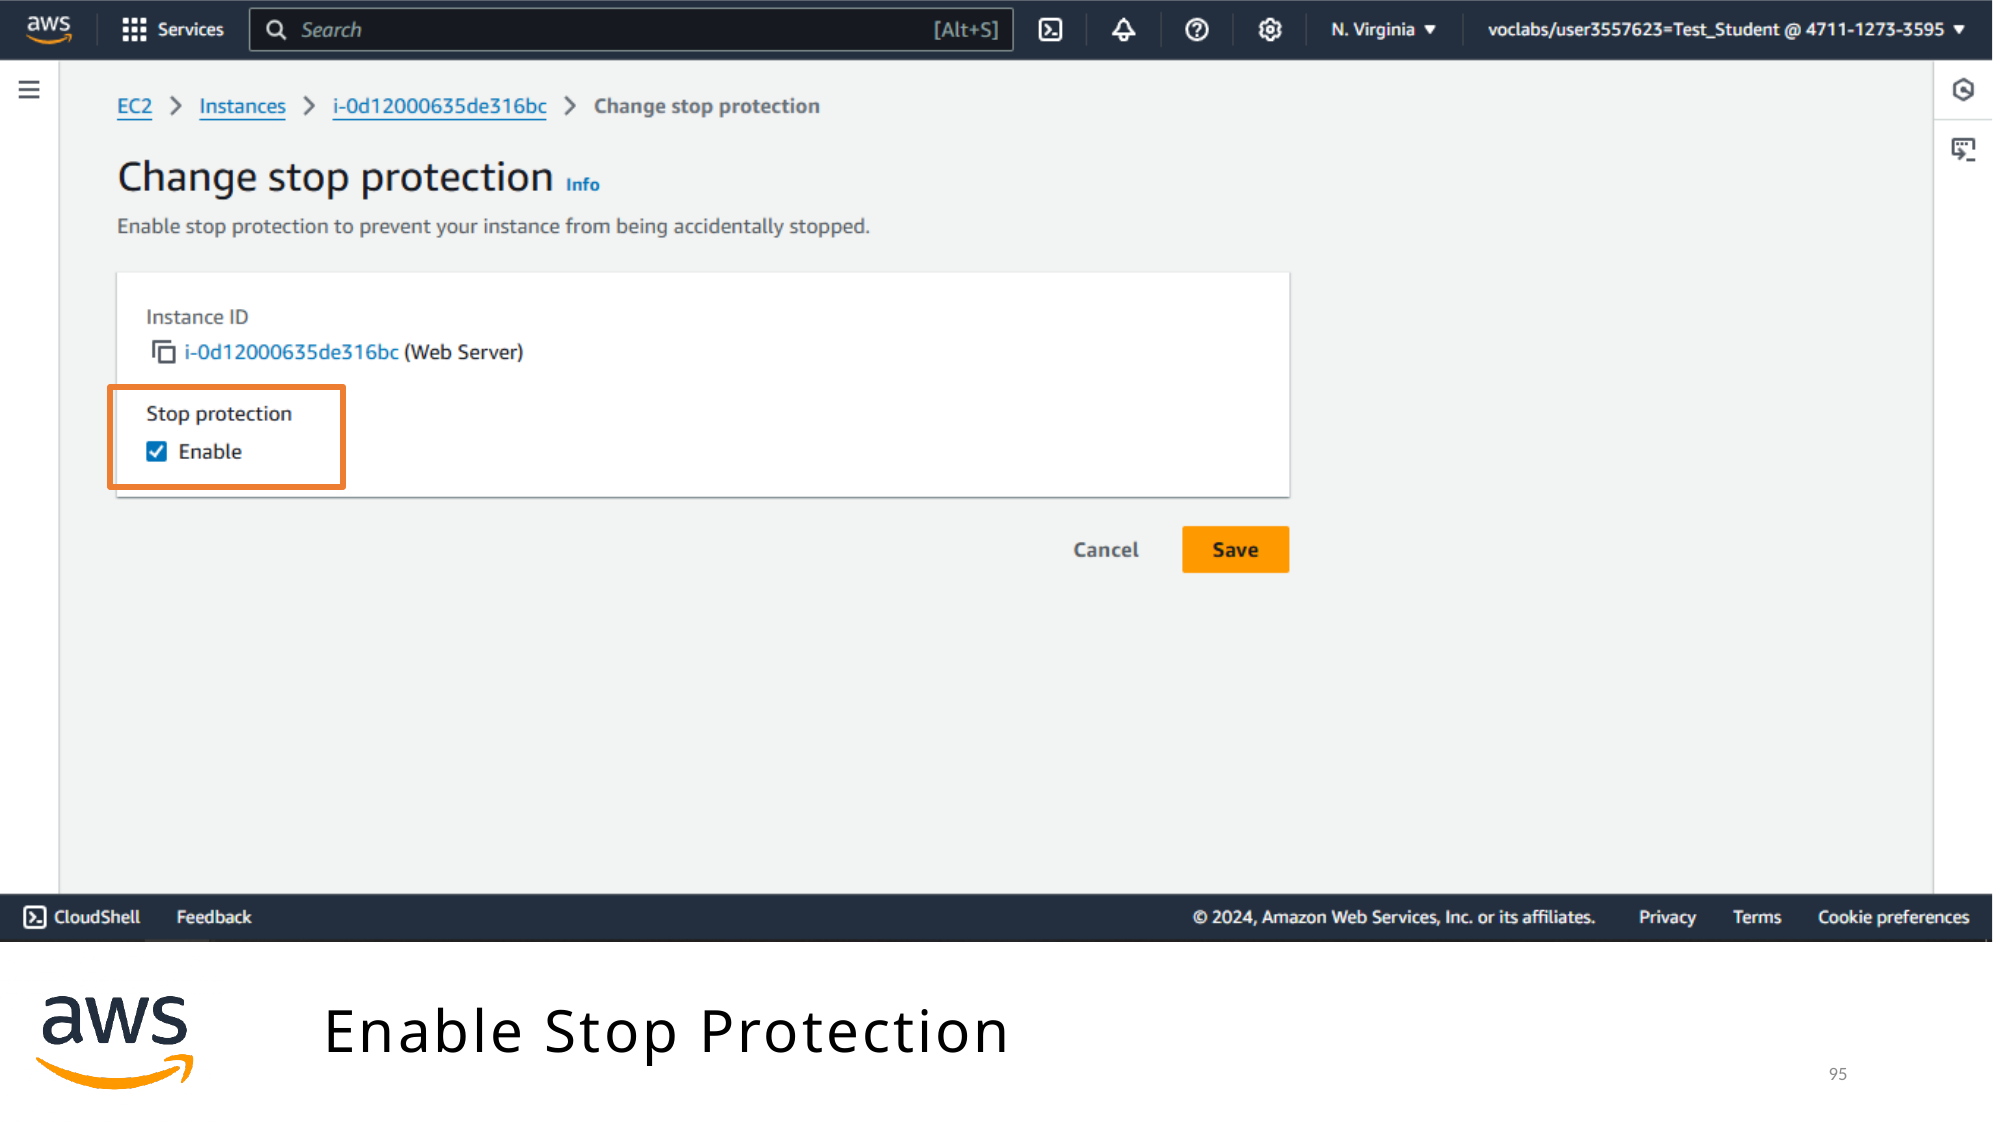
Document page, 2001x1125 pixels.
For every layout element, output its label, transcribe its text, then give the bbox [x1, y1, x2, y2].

text_box Enable Stop Protection [308, 942, 1690, 1125]
slide_number 95 [1690, 1042, 1863, 1103]
picture [0, 956, 227, 1125]
picture [0, 0, 1993, 942]
